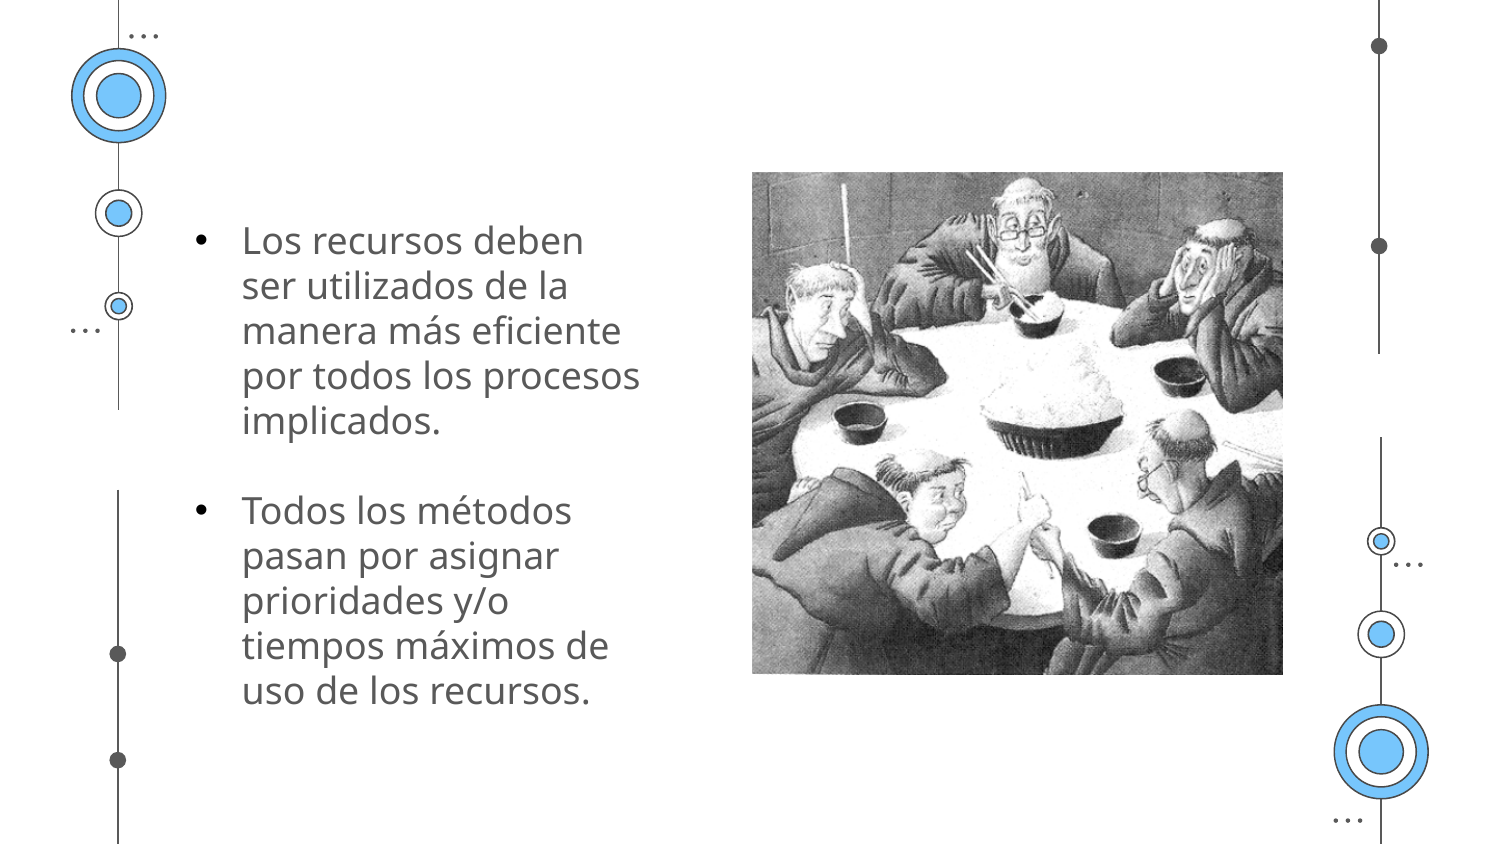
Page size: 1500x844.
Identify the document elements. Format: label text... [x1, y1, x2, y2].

text_box Los recursos deben ser utilizados de la manera más eficiente por todos los procesos implicados. Todos los métodos pasan por asignar prioridades y/o tiempos máximos de uso de los recursos. [180, 209, 657, 720]
picture [749, 169, 1283, 675]
